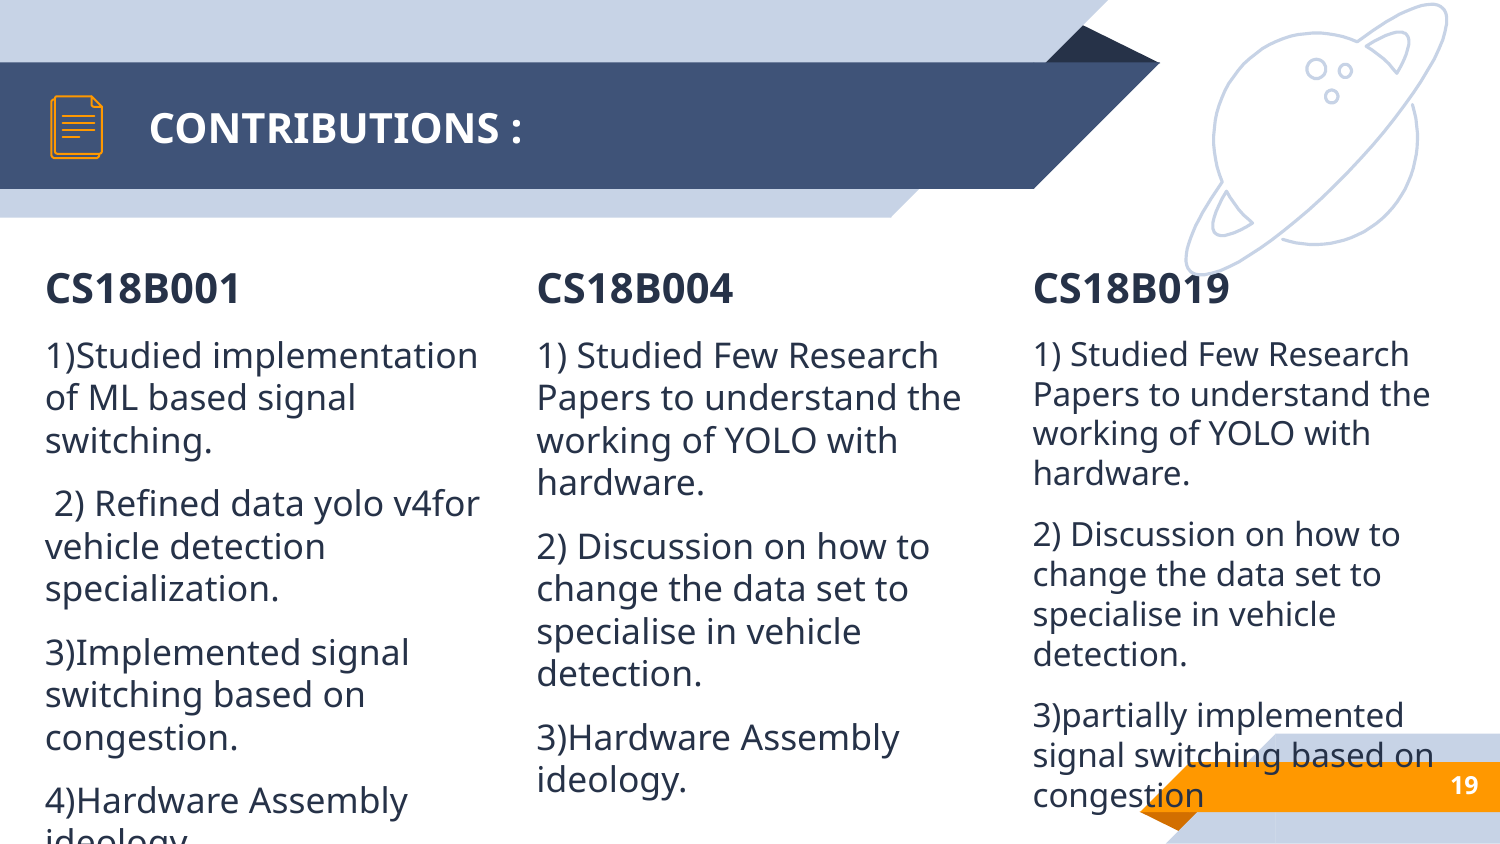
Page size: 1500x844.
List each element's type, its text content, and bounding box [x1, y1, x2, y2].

list CS18B019 1) Studied Few Research Papers to understand the working of YOLO with hardware. 2) Discussion on how to change the data set to specialise in vehicle detection. 3)partially implemented signal switching based on congestion [1017, 246, 1466, 717]
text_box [50, 96, 103, 159]
list CS18B004 1) Studied Few Research Papers to understand the working of YOLO with hardware. 2) Discussion on how to change the data set to specialise in vehicle detection. 3)Hardware Assembly ideology. [521, 246, 997, 717]
list CS18B001 1)Studied implementation of ML based signal switching. 2) Refined data yolo v4for vehicle detection specialization. 3)Implemented signal switching based on congestion. 4)Hardware Assembly ideology [29, 246, 500, 783]
title CONTRIBUTIONS : [133, 64, 997, 190]
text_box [1185, 4, 1447, 275]
slide_number ‹#› [1249, 760, 1494, 813]
